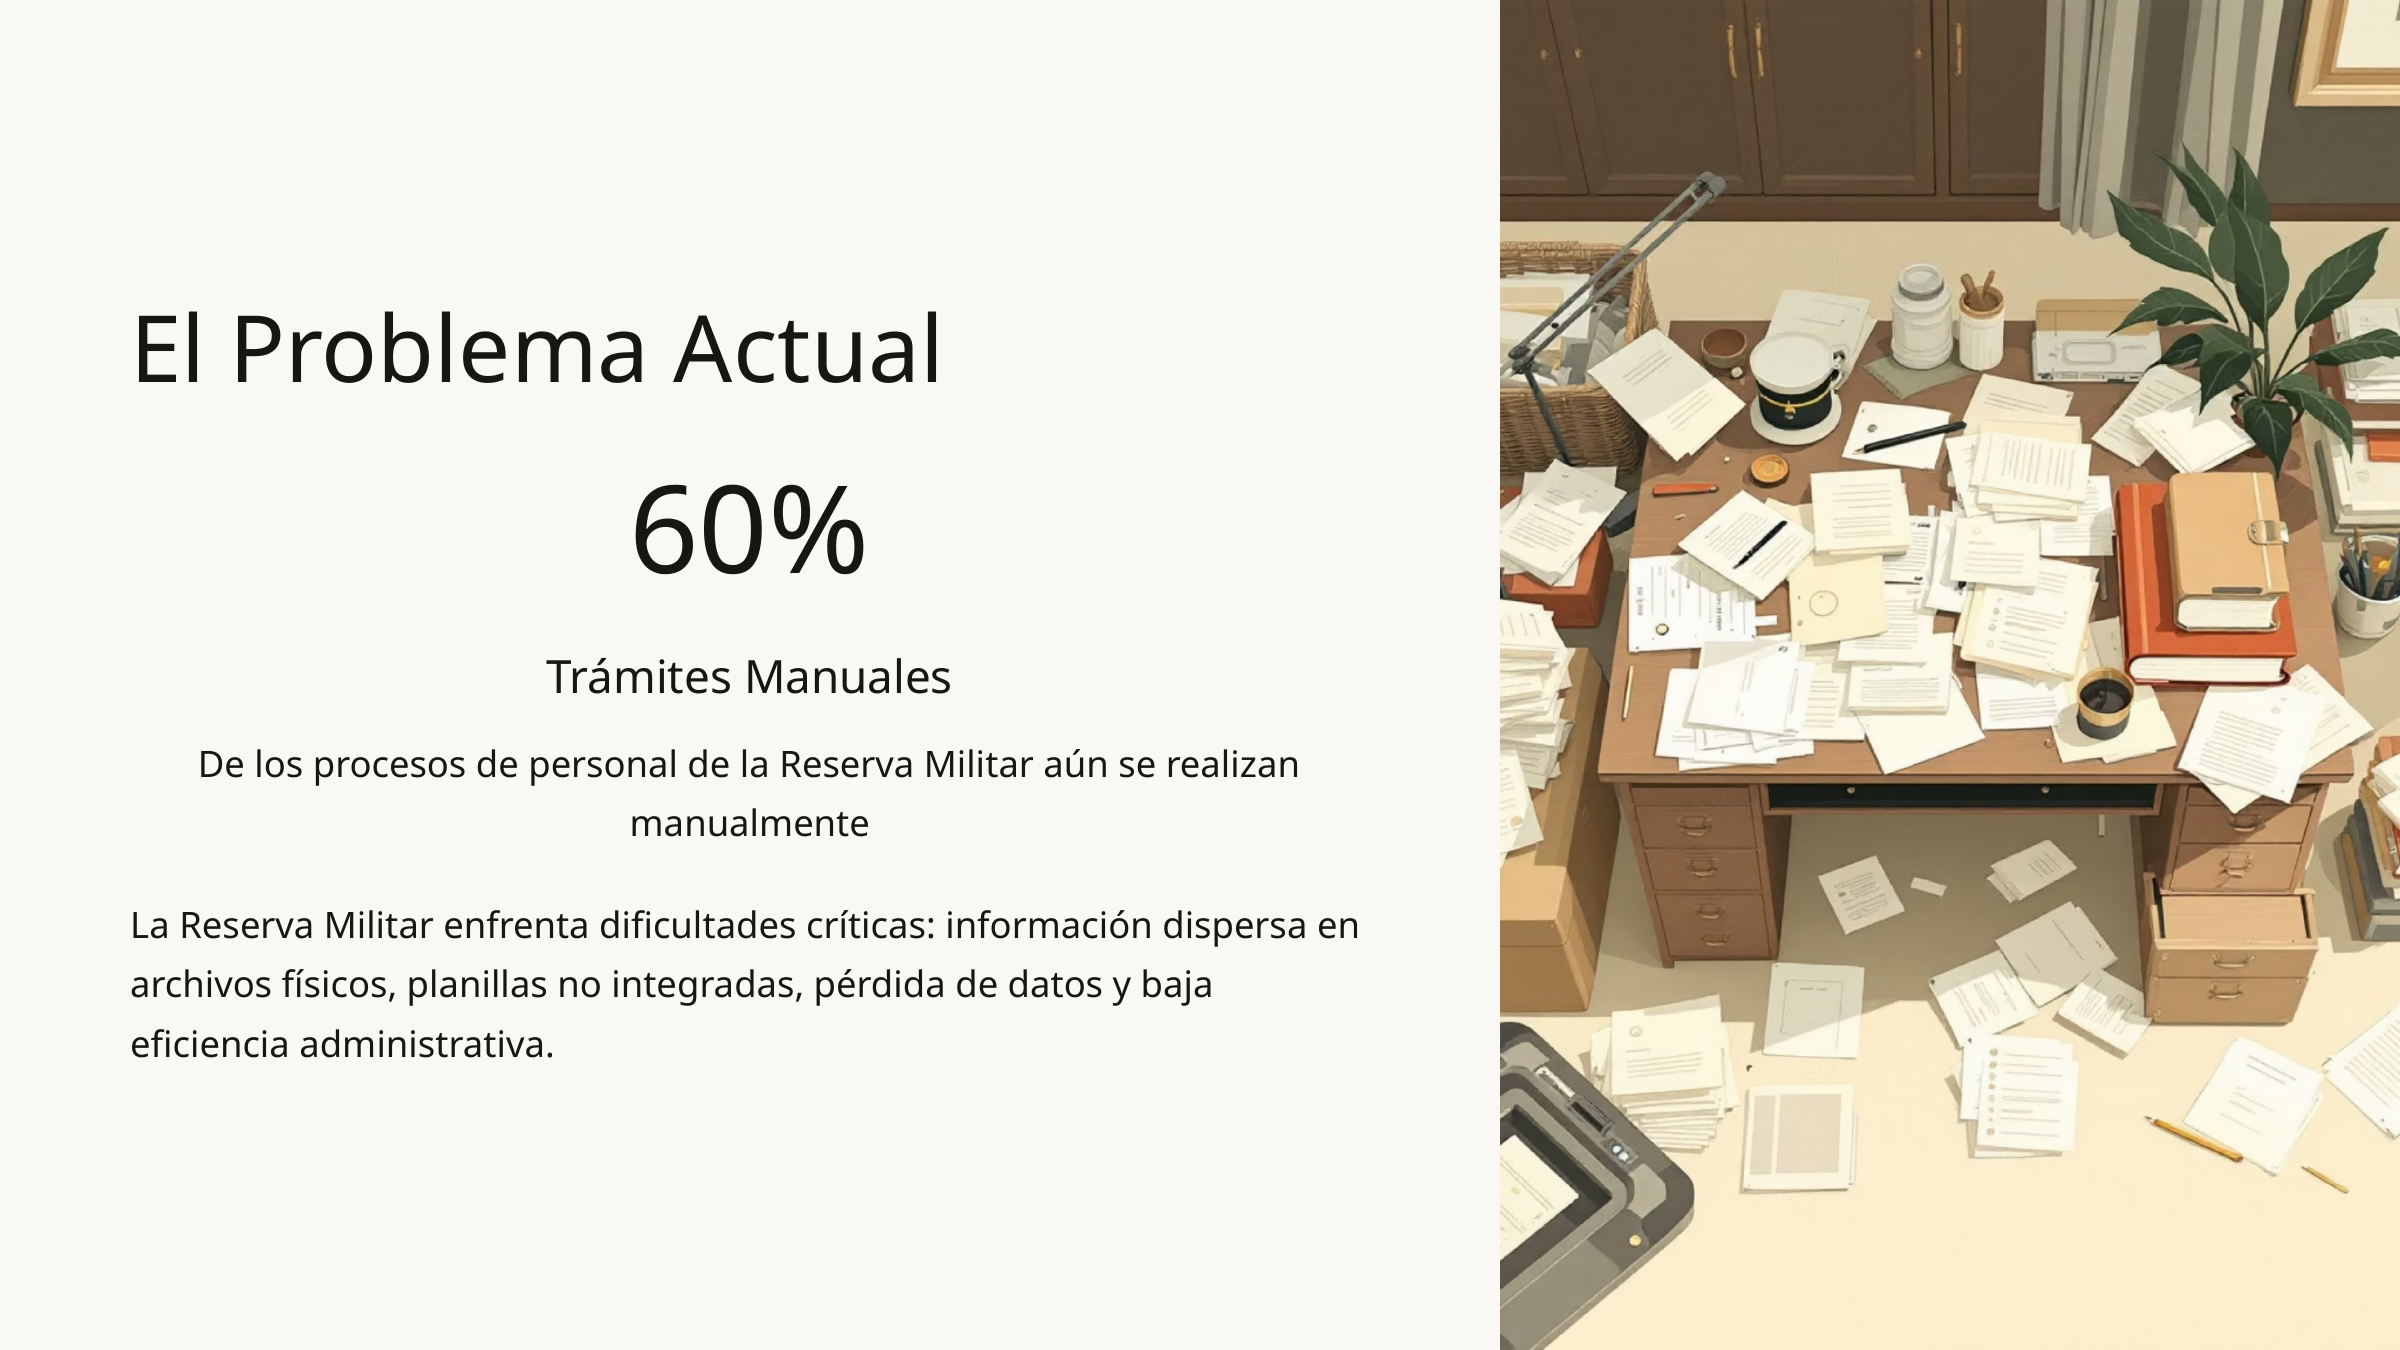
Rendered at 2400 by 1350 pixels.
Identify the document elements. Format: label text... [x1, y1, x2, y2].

text_box De los procesos de personal de la Reserva Militar aún se realizan manualmente [130, 725, 1370, 845]
text_box 60% [130, 475, 1370, 599]
text_box El Problema Actual [130, 285, 1061, 402]
text_box Trámites Manuales [517, 644, 983, 703]
text_box La Reserva Militar enfrenta dificultades críticas: información dispersa en archivos físicos, planillas no integradas, pérdida de datos y baja eficiencia administrativa. [130, 886, 1370, 1065]
picture [1499, 0, 2400, 1350]
